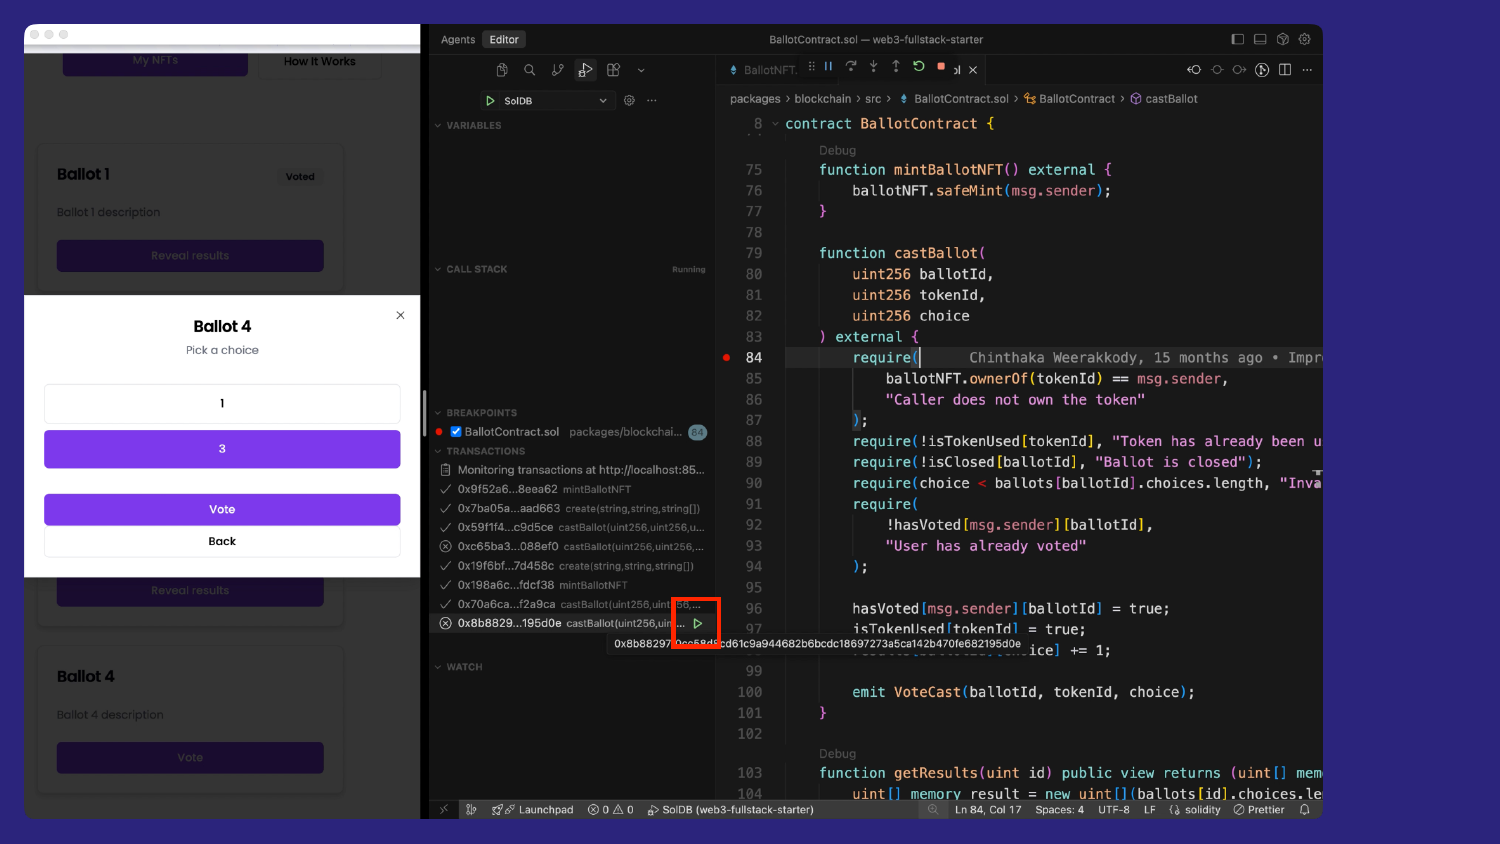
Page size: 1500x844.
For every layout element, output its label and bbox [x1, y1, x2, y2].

picture [24, 24, 1323, 819]
